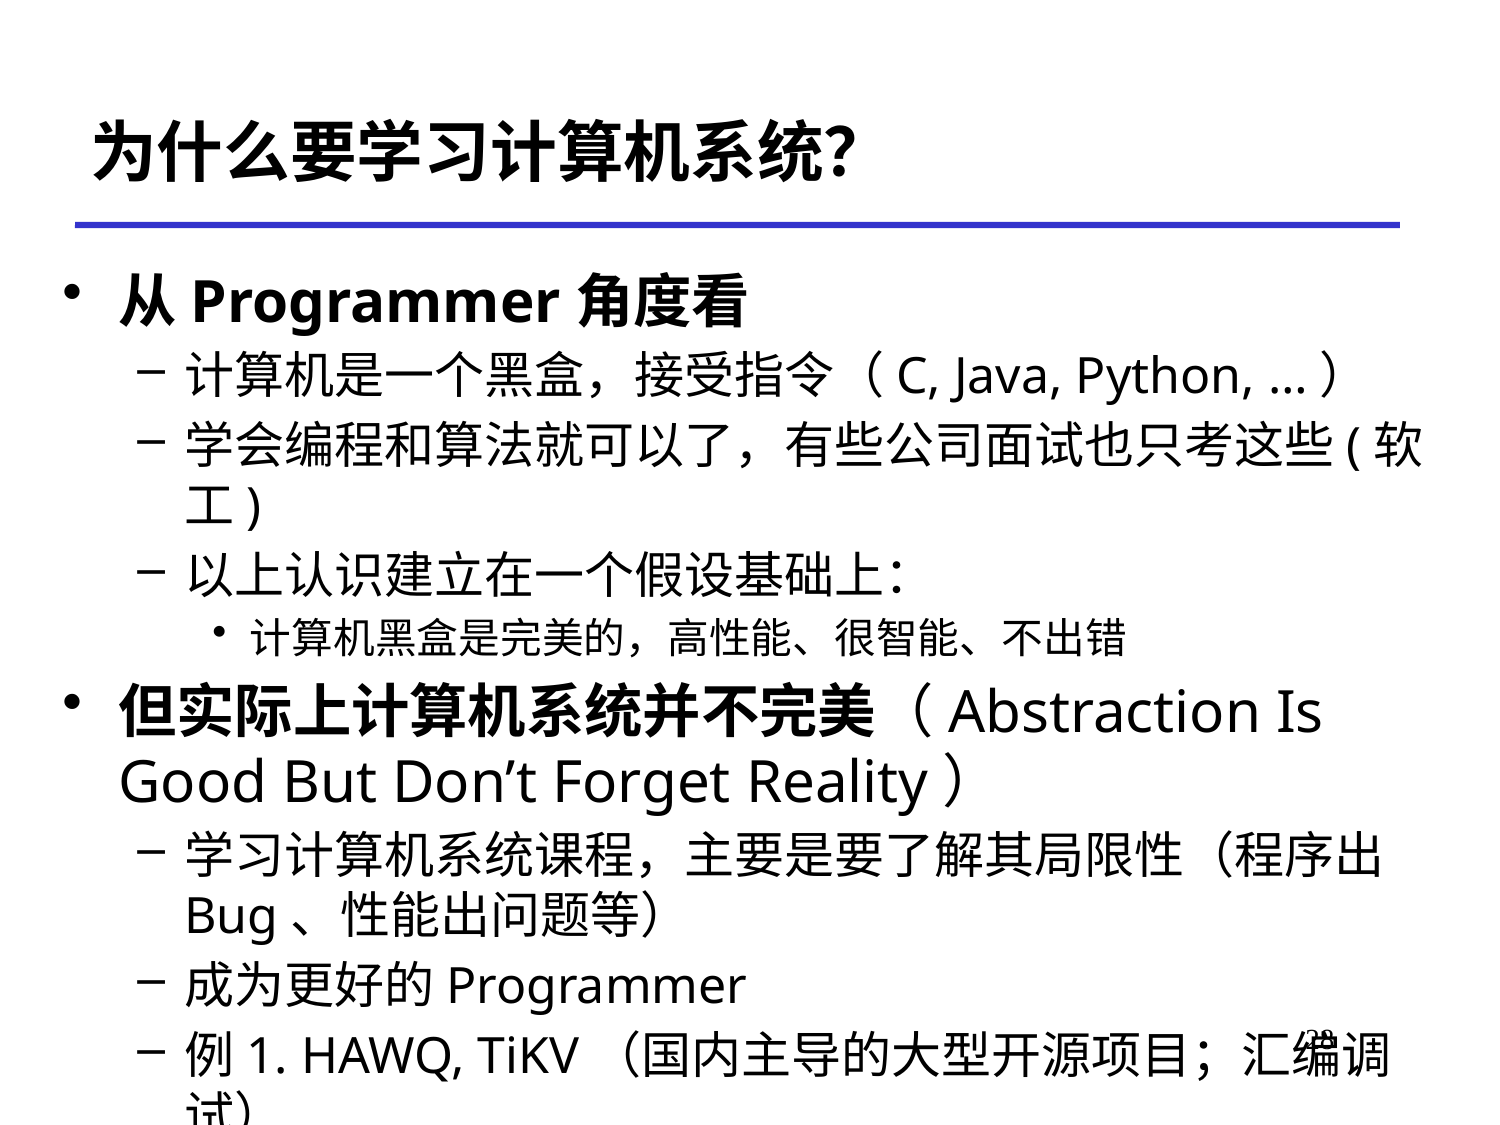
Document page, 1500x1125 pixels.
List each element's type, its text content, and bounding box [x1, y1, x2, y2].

title 为什么要学习计算机系统？ [75, 75, 1400, 225]
slide_number 28 [1137, 1012, 1351, 1088]
list 从Programmer角度看 计算机是一个黑盒，接受指令（C, Java, Python, …） 学会编程和算法就可以了，有些公司面试也只考这些(软工) 以上认识建立在一个假设基础上： 计算机黑盒是完美的，高性能、很智能、不出错 但实际上计算机系统并不完美（Abstraction Is Good But Don’t Forget Reality） 学习计算机系统课程，主要是要了解其局限性（程序出Bug、性能出问题等） 成为更好的Programmer 例1. HAWQ, TiKV（国内主导的大型开源项目；汇编调试） 例2. 磁盘/SSD/NVM的性能特征 [47, 256, 1500, 982]
